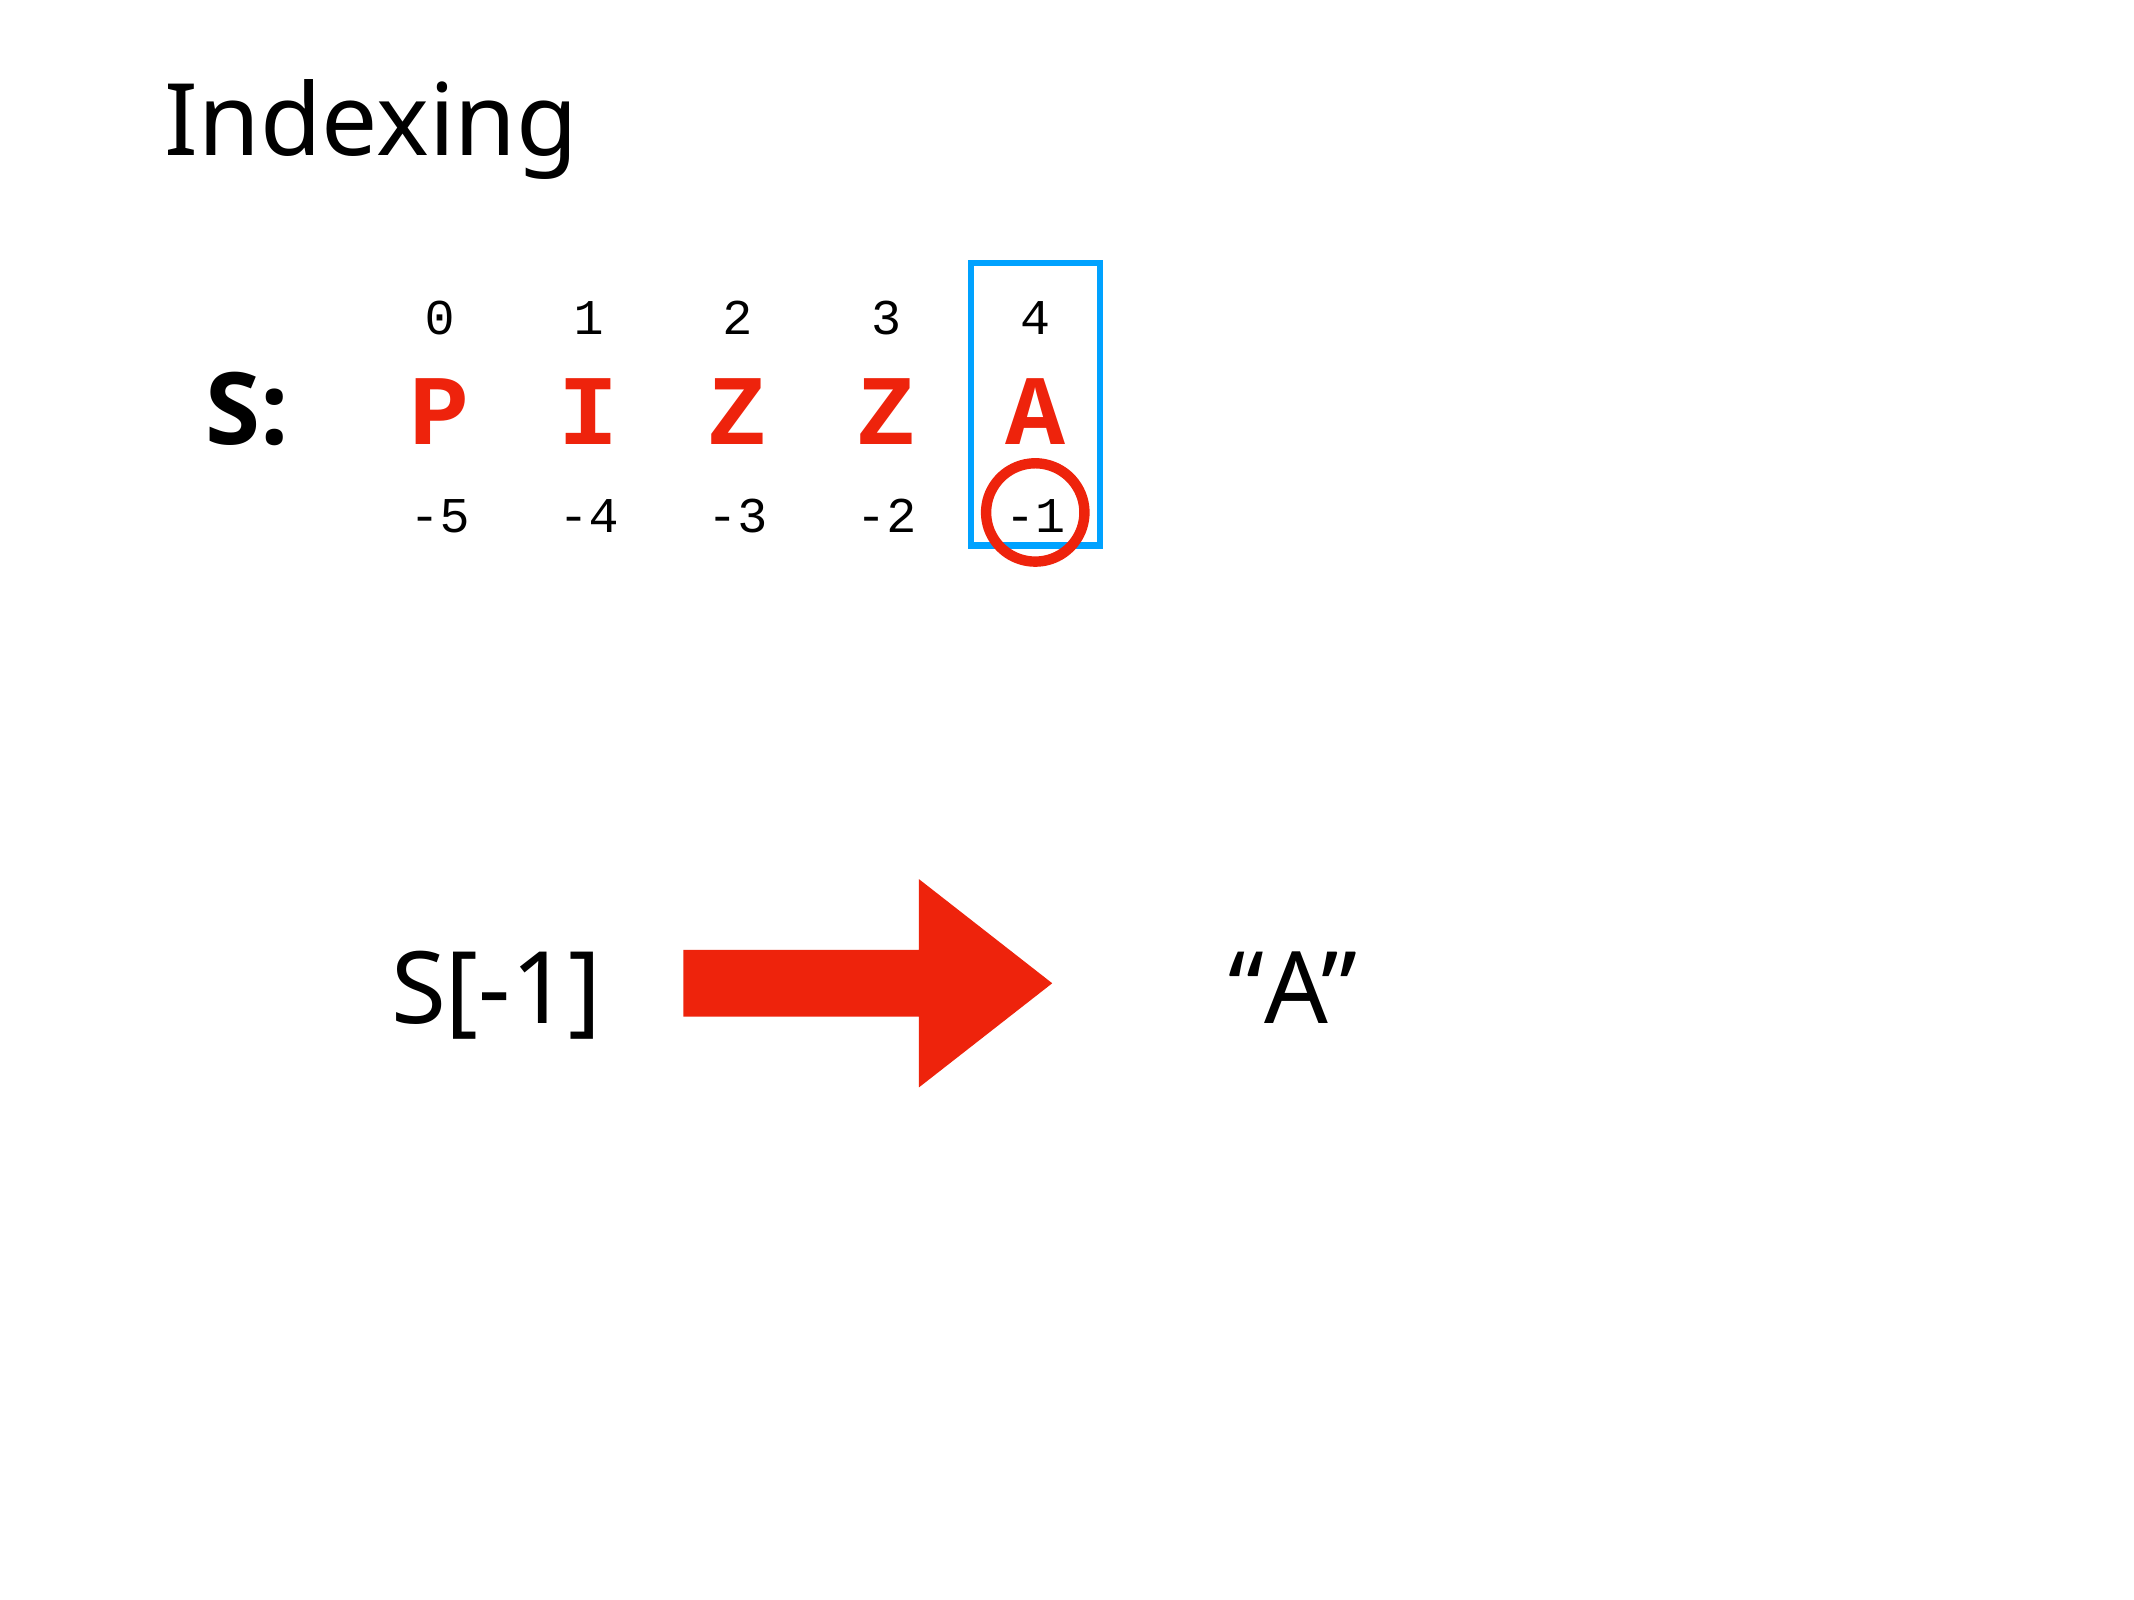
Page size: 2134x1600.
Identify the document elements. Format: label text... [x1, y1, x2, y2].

text_box [970, 262, 1100, 546]
text_box I [550, 335, 627, 473]
text_box -4 [550, 474, 627, 551]
title Indexing [155, 41, 1978, 191]
text_box P [401, 335, 478, 473]
text_box 3 [862, 276, 910, 353]
text_box -5 [401, 474, 478, 551]
text_box “A” [1219, 915, 1366, 1052]
text_box S[-1] [382, 915, 611, 1052]
text_box [683, 879, 1053, 1088]
text_box -3 [698, 474, 776, 551]
text_box [986, 463, 1085, 562]
text_box S: [197, 335, 324, 473]
text_box Z [847, 335, 925, 473]
text_box 2 [713, 276, 761, 353]
text_box 0 [416, 276, 463, 353]
text_box 1 [565, 276, 612, 353]
text_box -2 [847, 474, 925, 551]
text_box Z [698, 335, 776, 473]
